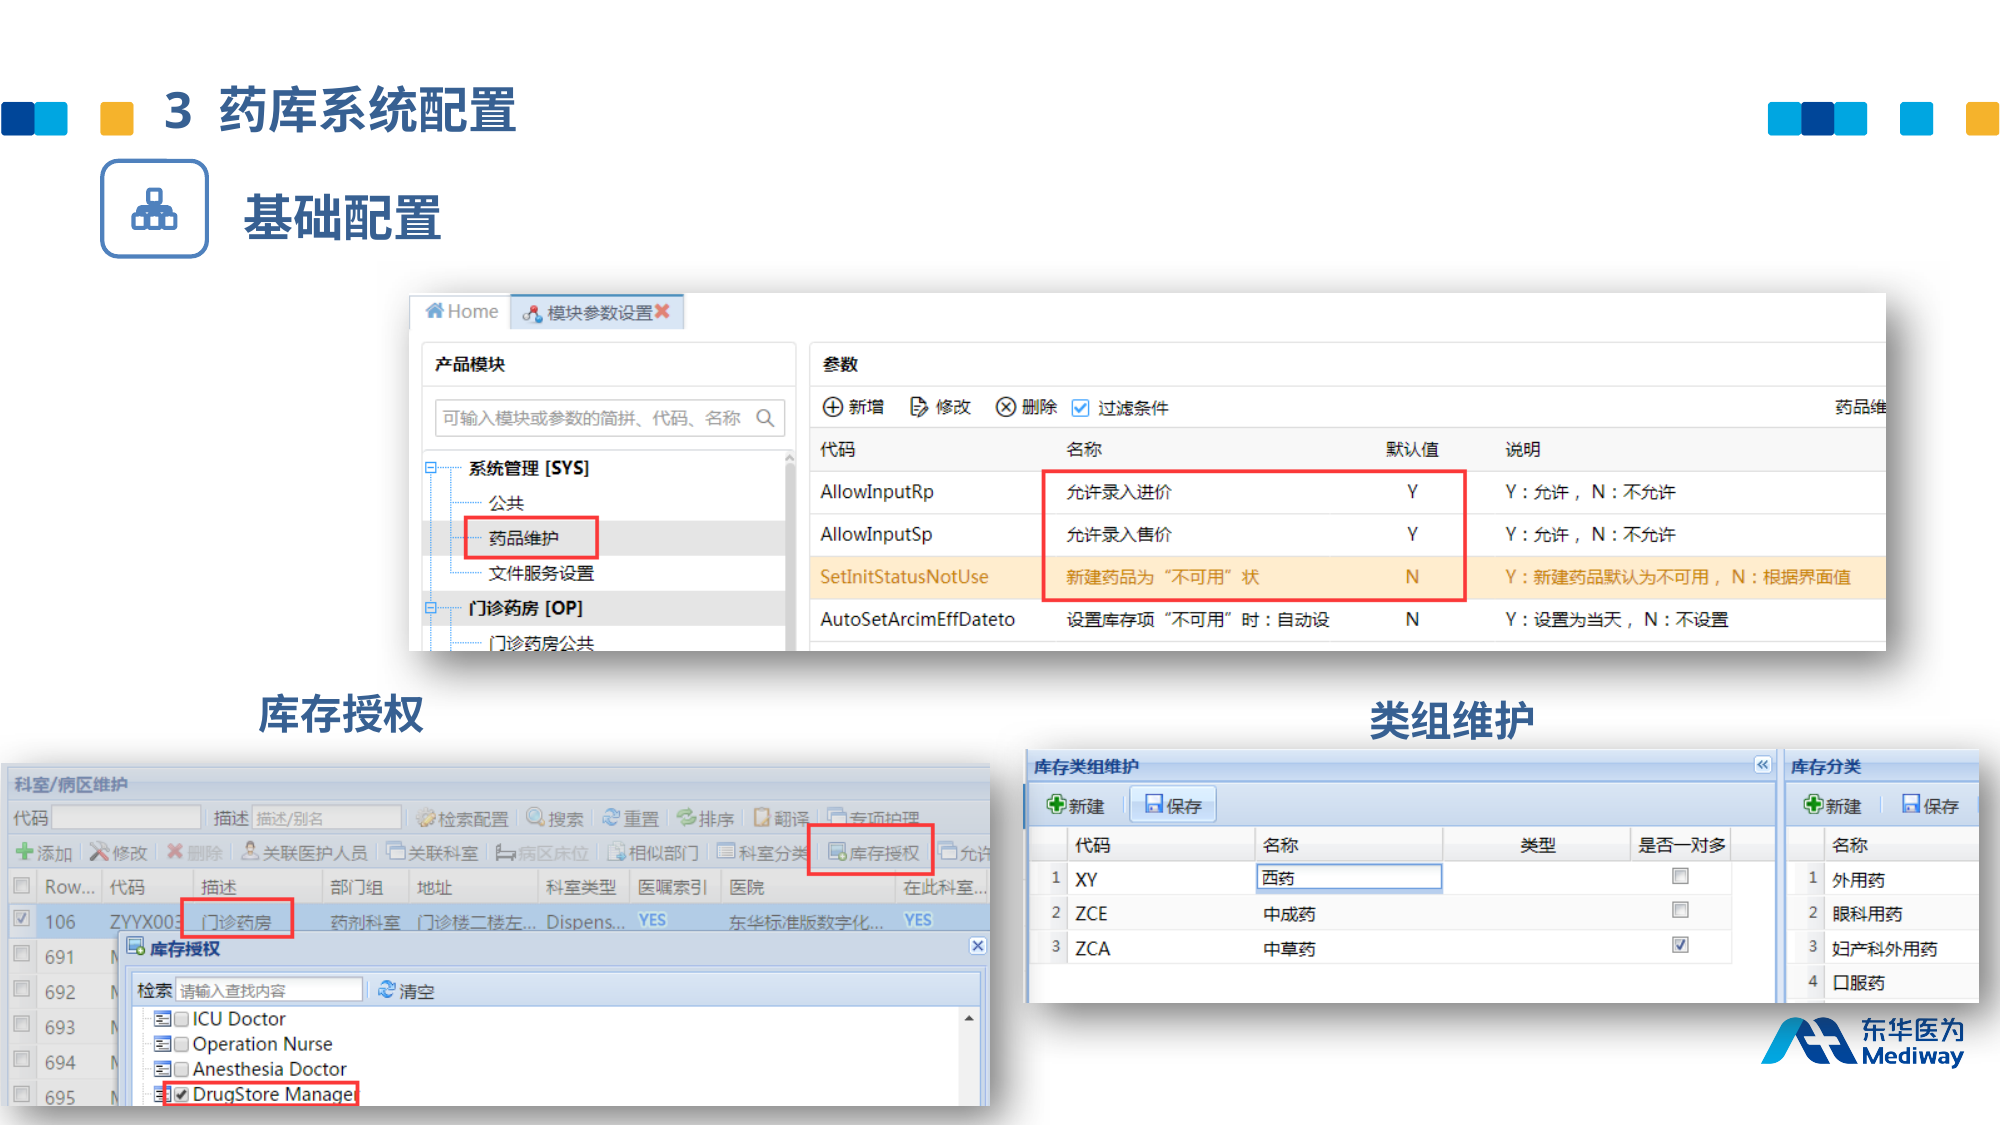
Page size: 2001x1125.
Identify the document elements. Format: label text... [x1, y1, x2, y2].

picture [409, 293, 1886, 652]
picture [0, 81, 149, 157]
text_box 类组维护 [1354, 687, 1766, 747]
text_box 基础配置 [244, 174, 470, 247]
text_box [100, 158, 209, 259]
picture [1758, 1015, 1971, 1070]
picture [0, 762, 990, 1106]
text_box 库存授权 [243, 680, 656, 746]
text_box [131, 187, 178, 230]
picture [1681, 81, 2001, 157]
picture [1023, 749, 1979, 1004]
text_box 3 药库系统配置 [149, 78, 1681, 165]
